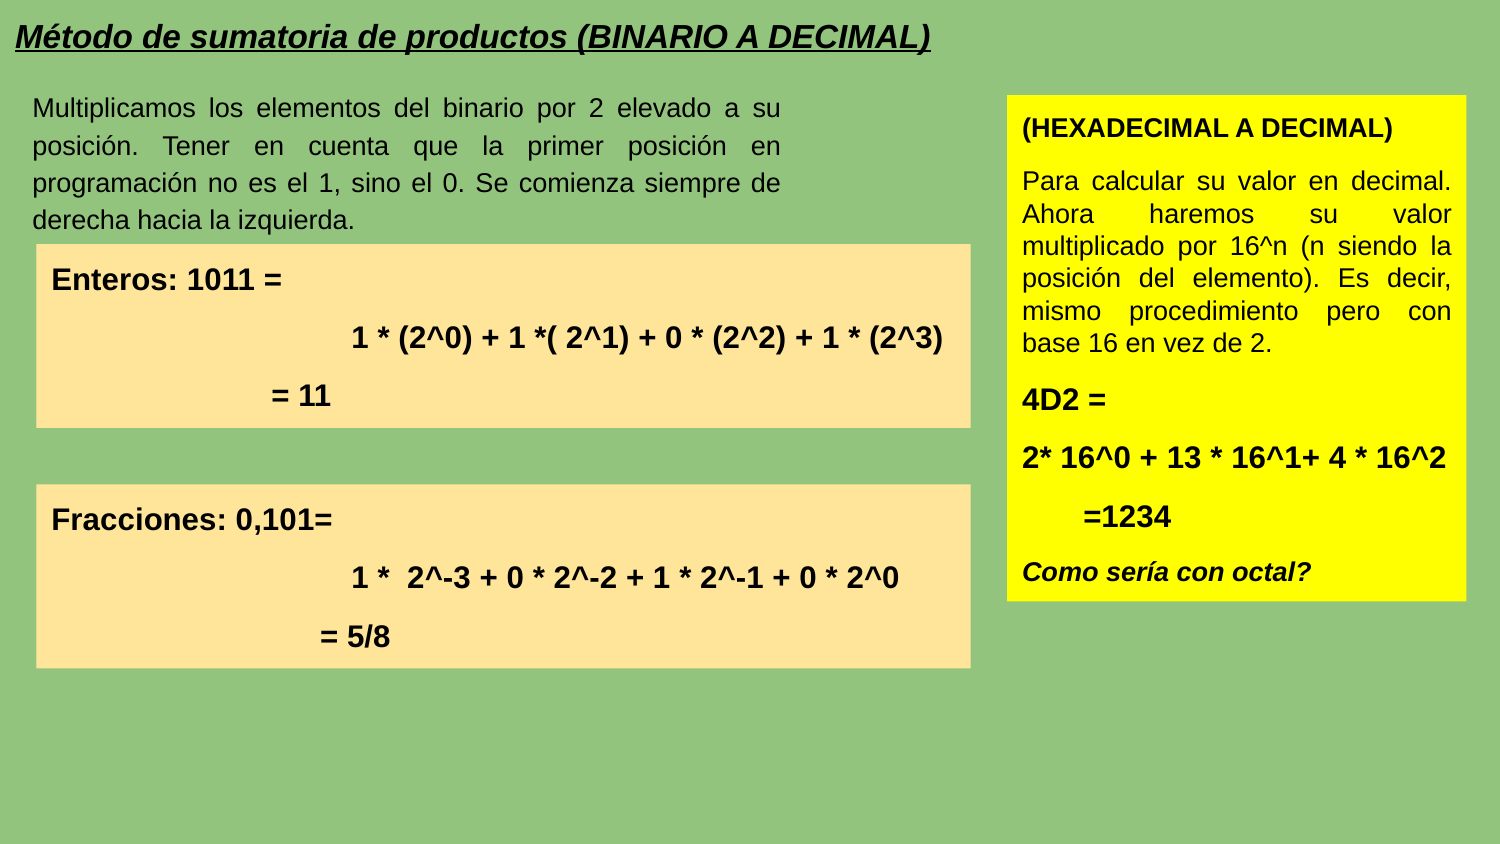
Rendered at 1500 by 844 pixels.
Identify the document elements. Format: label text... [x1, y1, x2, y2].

text_box Multiplicamos los elementos del binario por 2 elevado a su posición. Tener en cuenta que la primer posición en programación no es el 1, sino el 0. Se comienza siempre de derecha hacia la izquierda. [17, 70, 796, 250]
text_box (HEXADECIMAL A DECIMAL) Para calcular su valor en decimal. Ahora haremos su valor multiplicado por 16^n (n siendo la posición del elemento). Es decir, mismo procedimiento pero con base 16 en vez de 2. 4D2 = 2* 16^0 + 13 * 16^1+ 4 * 16^2 =1234 Como sería con octal? [1007, 95, 1467, 602]
text_box Enteros: 1011 = 1 * (2^0) + 1 *( 2^1) + 0 * (2^2) + 1 * (2^3) = 11 [36, 244, 971, 428]
text_box Método de sumatoria de productos (BINARIO A DECIMAL) [0, 0, 988, 70]
text_box Fracciones: 0,101= 1 * 2^-3 + 0 * 2^-2 + 1 * 2^-1 + 0 * 2^0 = 5/8 [36, 484, 971, 669]
